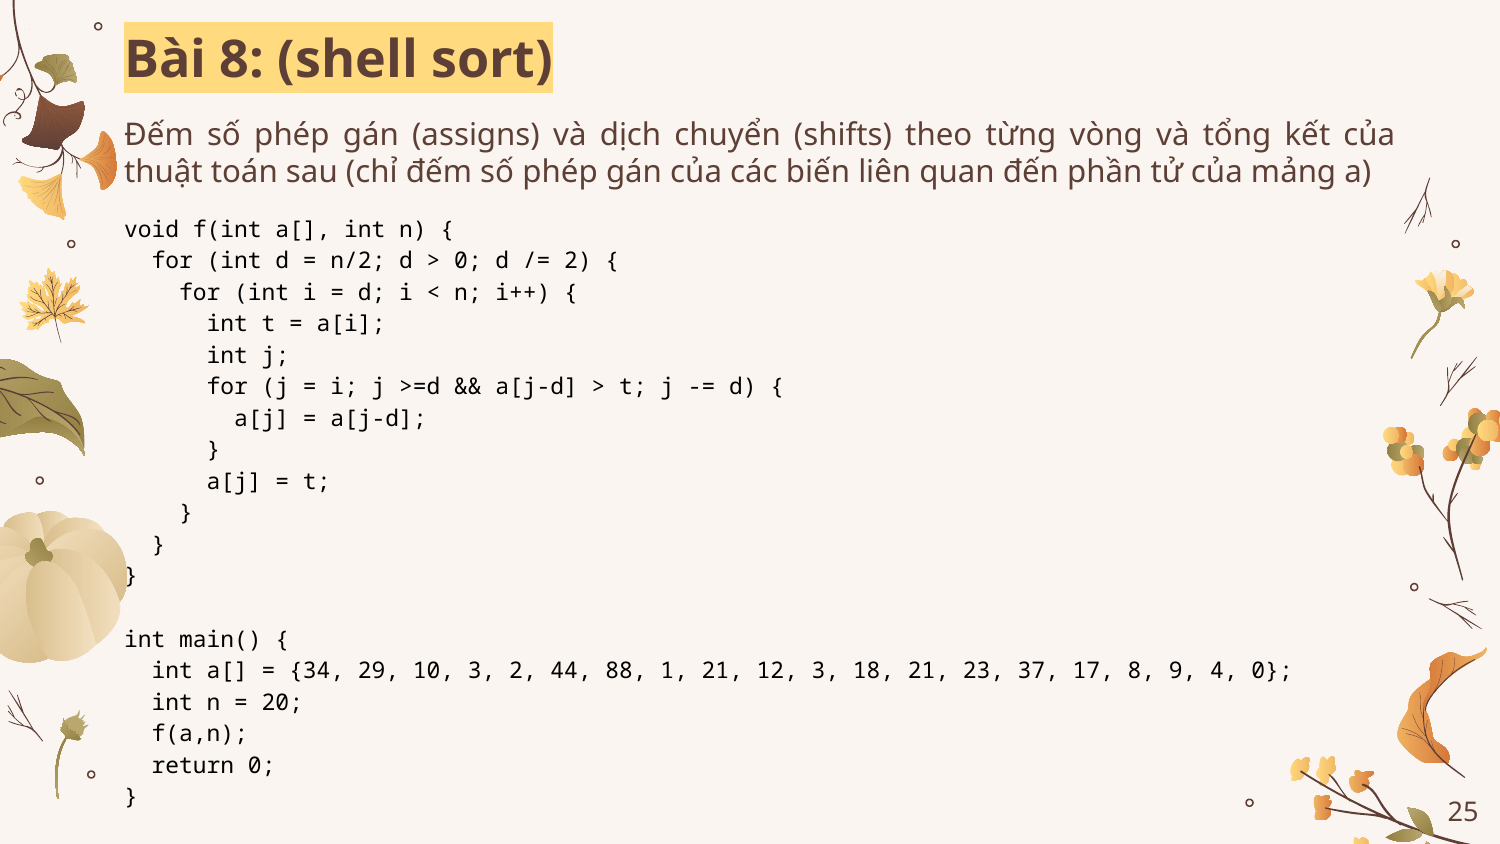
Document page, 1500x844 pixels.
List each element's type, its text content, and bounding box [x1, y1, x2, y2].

list Đếm số phép gán (assigns) và dịch chuyển (shifts) theo từng vòng và tổng kết của thuật toán sau (chỉ đếm số phép gán của các biến liên quan đến phần tử của mảng a) void f(int a[], int n) { for (int d = n/2; d > 0; d /= 2) { for (int i = d; i < n; i++) { int t = a[i]; int j; for (j = i; j >=d && a[j-d] > t; j -= d) { a[j] = a[j-d]; } a[j] = t; } } } int main() { int a[] = {34, 29, 10, 3, 2, 44, 88, 1, 21, 12, 3, 18, 21, 23, 37, 17, 8, 9, 4, 0}; int n = 20; f(a,n); return 0; } [109, 99, 1413, 819]
slide_number ‹#› [1403, 779, 1494, 844]
title Bài 8: (shell sort) [109, 10, 1221, 120]
